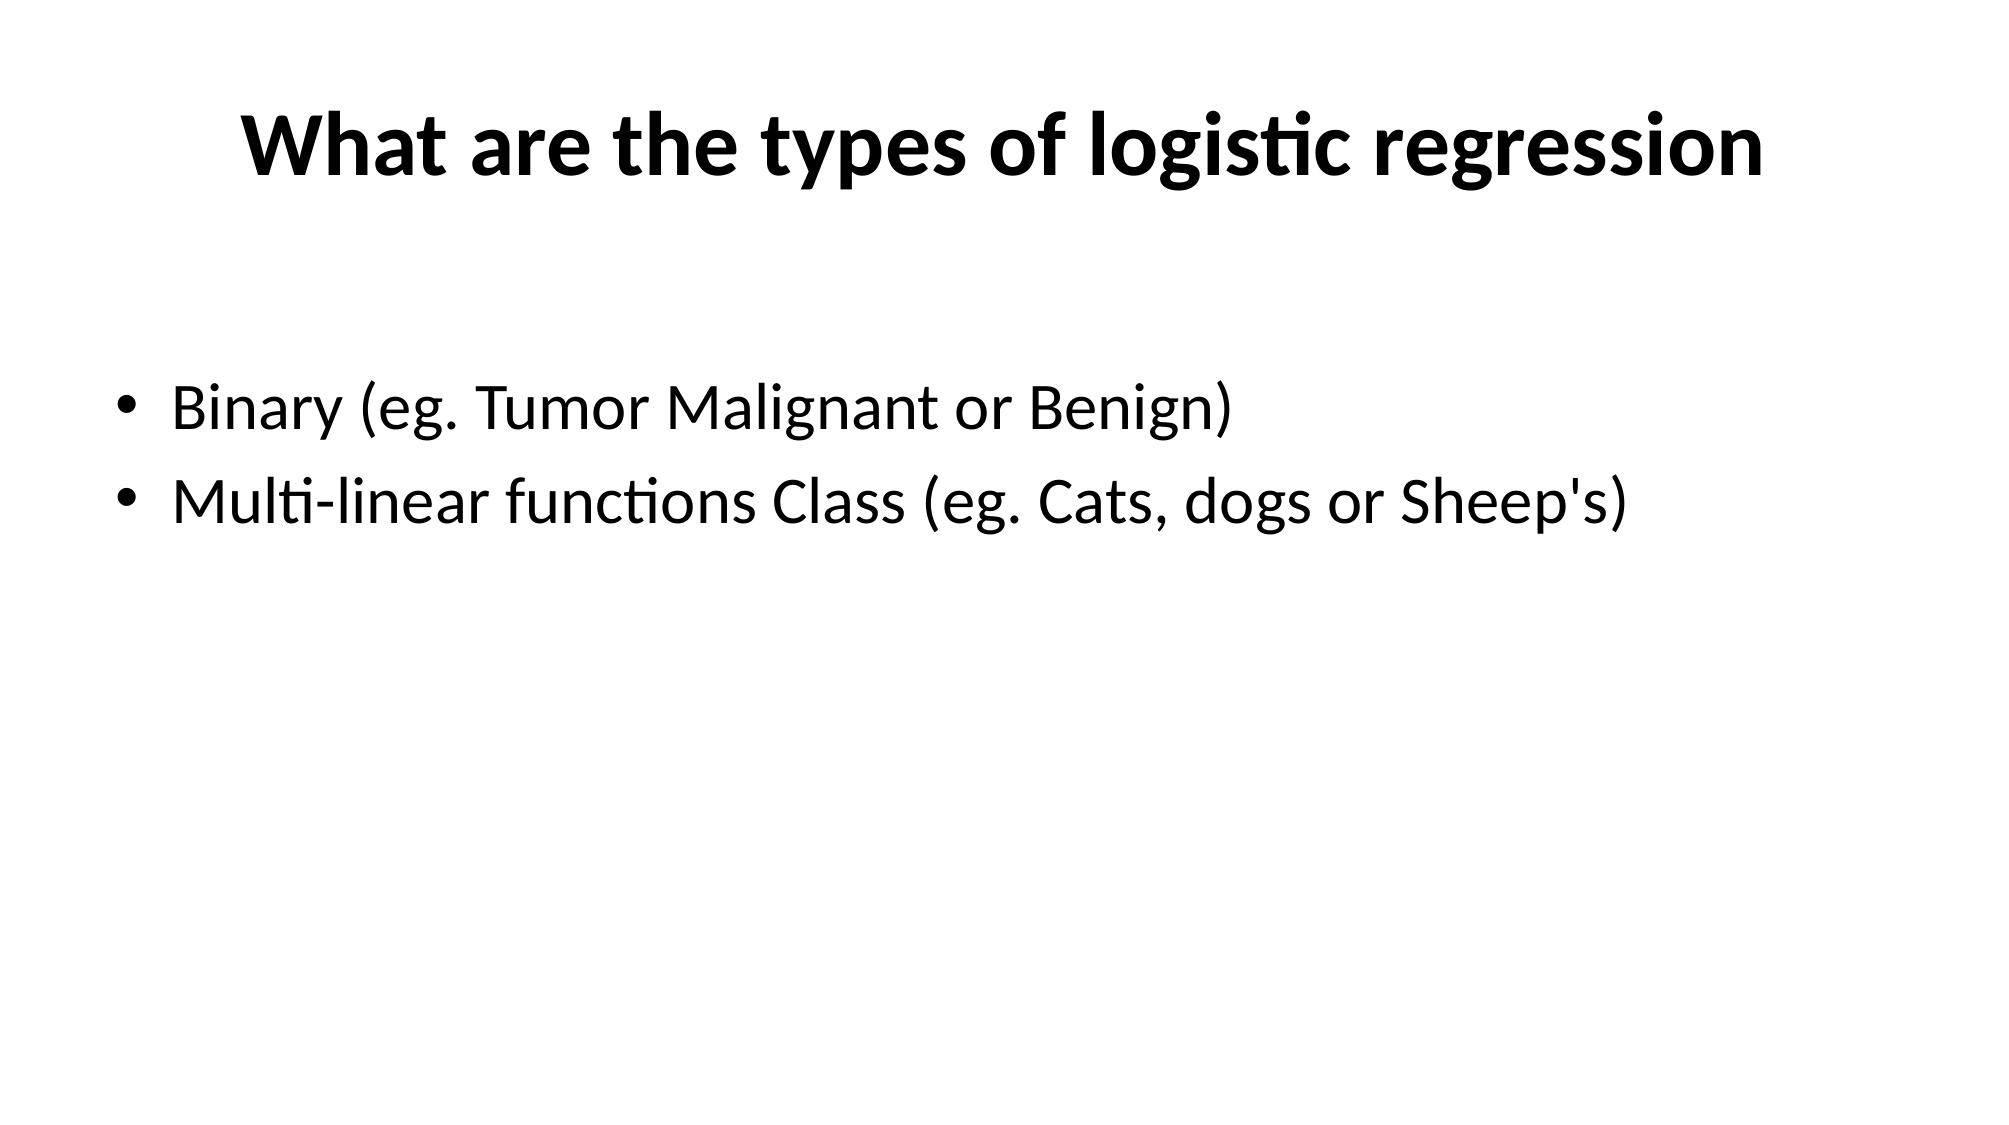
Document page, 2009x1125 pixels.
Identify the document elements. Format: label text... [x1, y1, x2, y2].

list Binary (eg. Tumor Malignant or Benign) Multi-linear functions Class (eg. Cats, dogs or Sheep's) [100, 262, 1908, 1005]
title What are the types of logistic regression [100, 45, 1908, 233]
